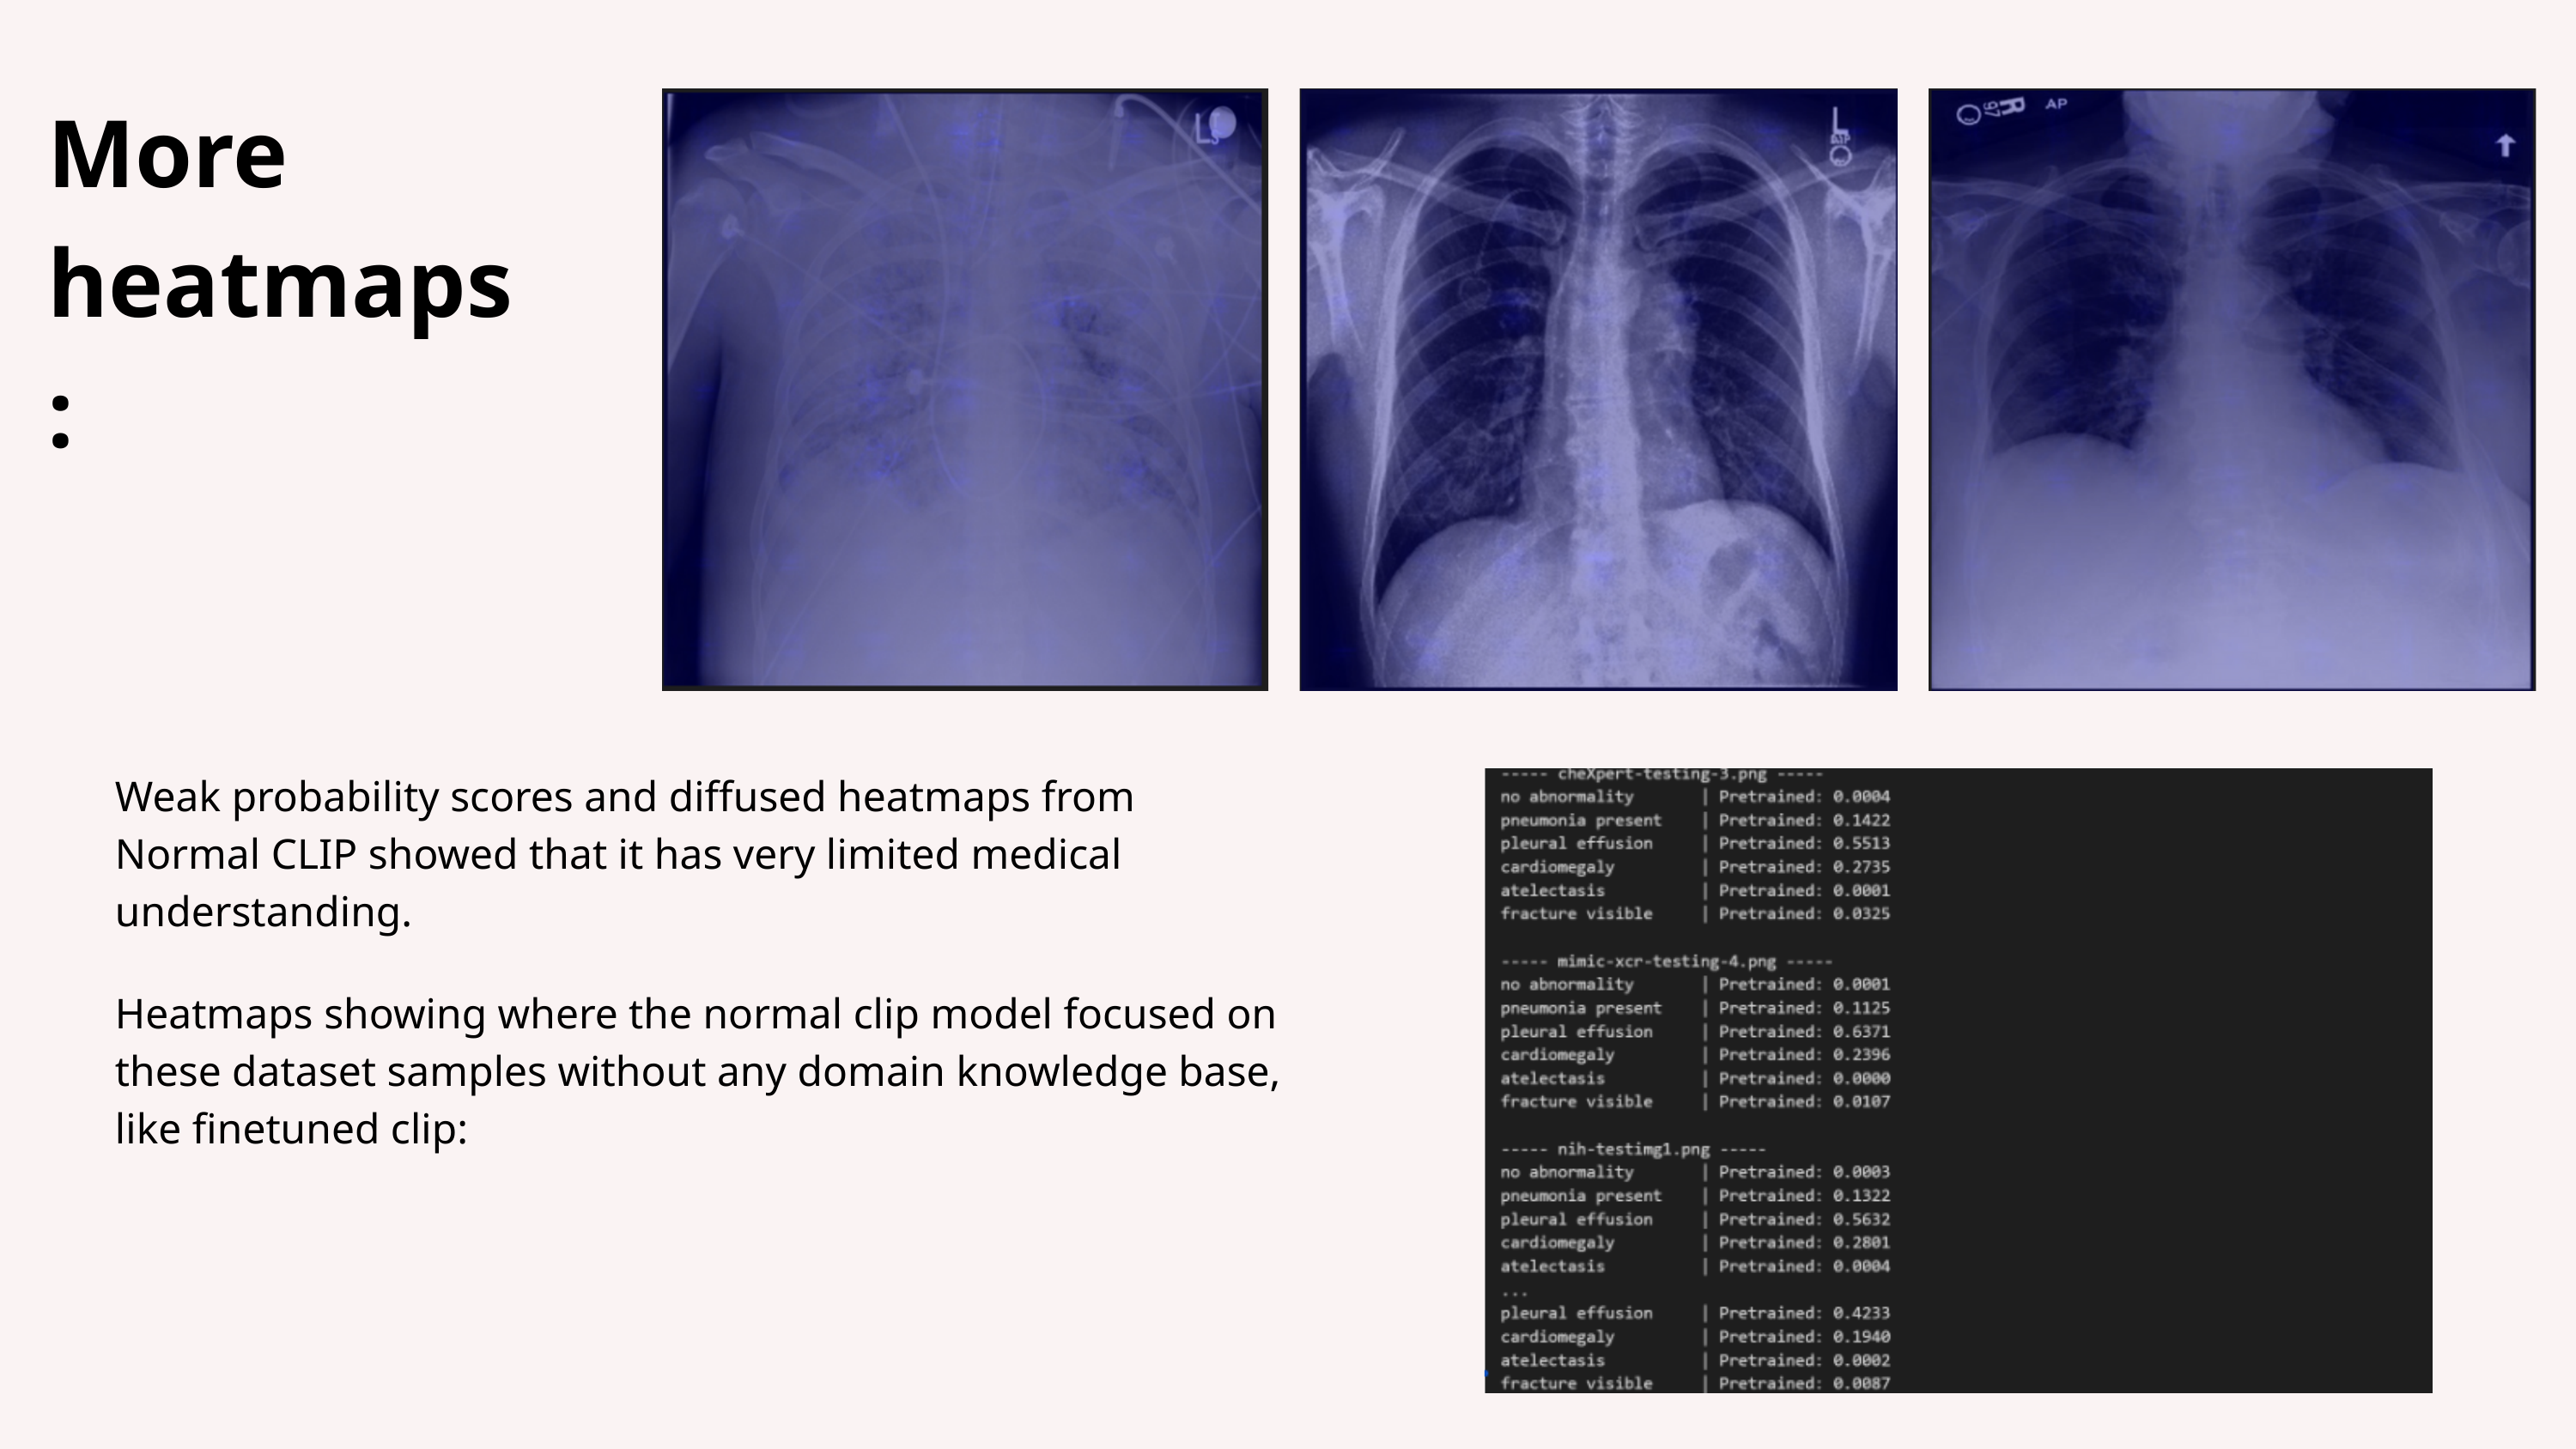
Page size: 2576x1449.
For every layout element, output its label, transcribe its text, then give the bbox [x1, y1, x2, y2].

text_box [661, 88, 2537, 692]
text_box Heatmaps showing where the normal clip model focused on these dataset samples without any domain knowledge base, like finetuned clip: [114, 979, 1288, 1323]
text_box Weak probability scores and diffused heatmaps from Normal CLIP showed that it has very limited medical understanding. [114, 762, 1288, 979]
text_box More heatmaps: [47, 76, 524, 467]
text_box [1484, 768, 2433, 1393]
